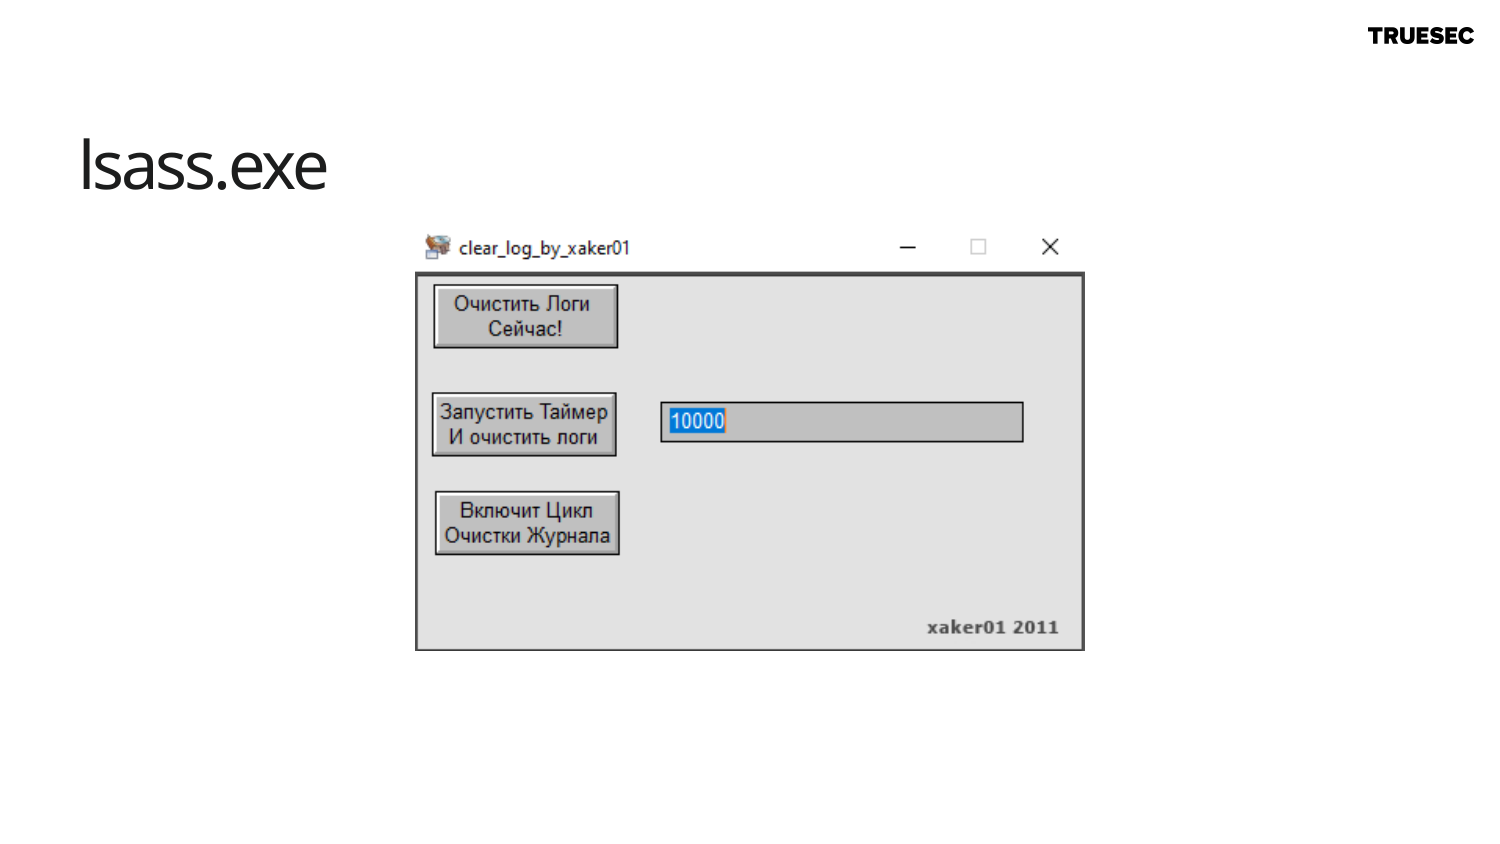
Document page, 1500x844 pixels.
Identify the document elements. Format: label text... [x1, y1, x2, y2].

picture [415, 225, 1085, 651]
list lsass.exe [63, 81, 892, 212]
picture [1368, 27, 1474, 44]
